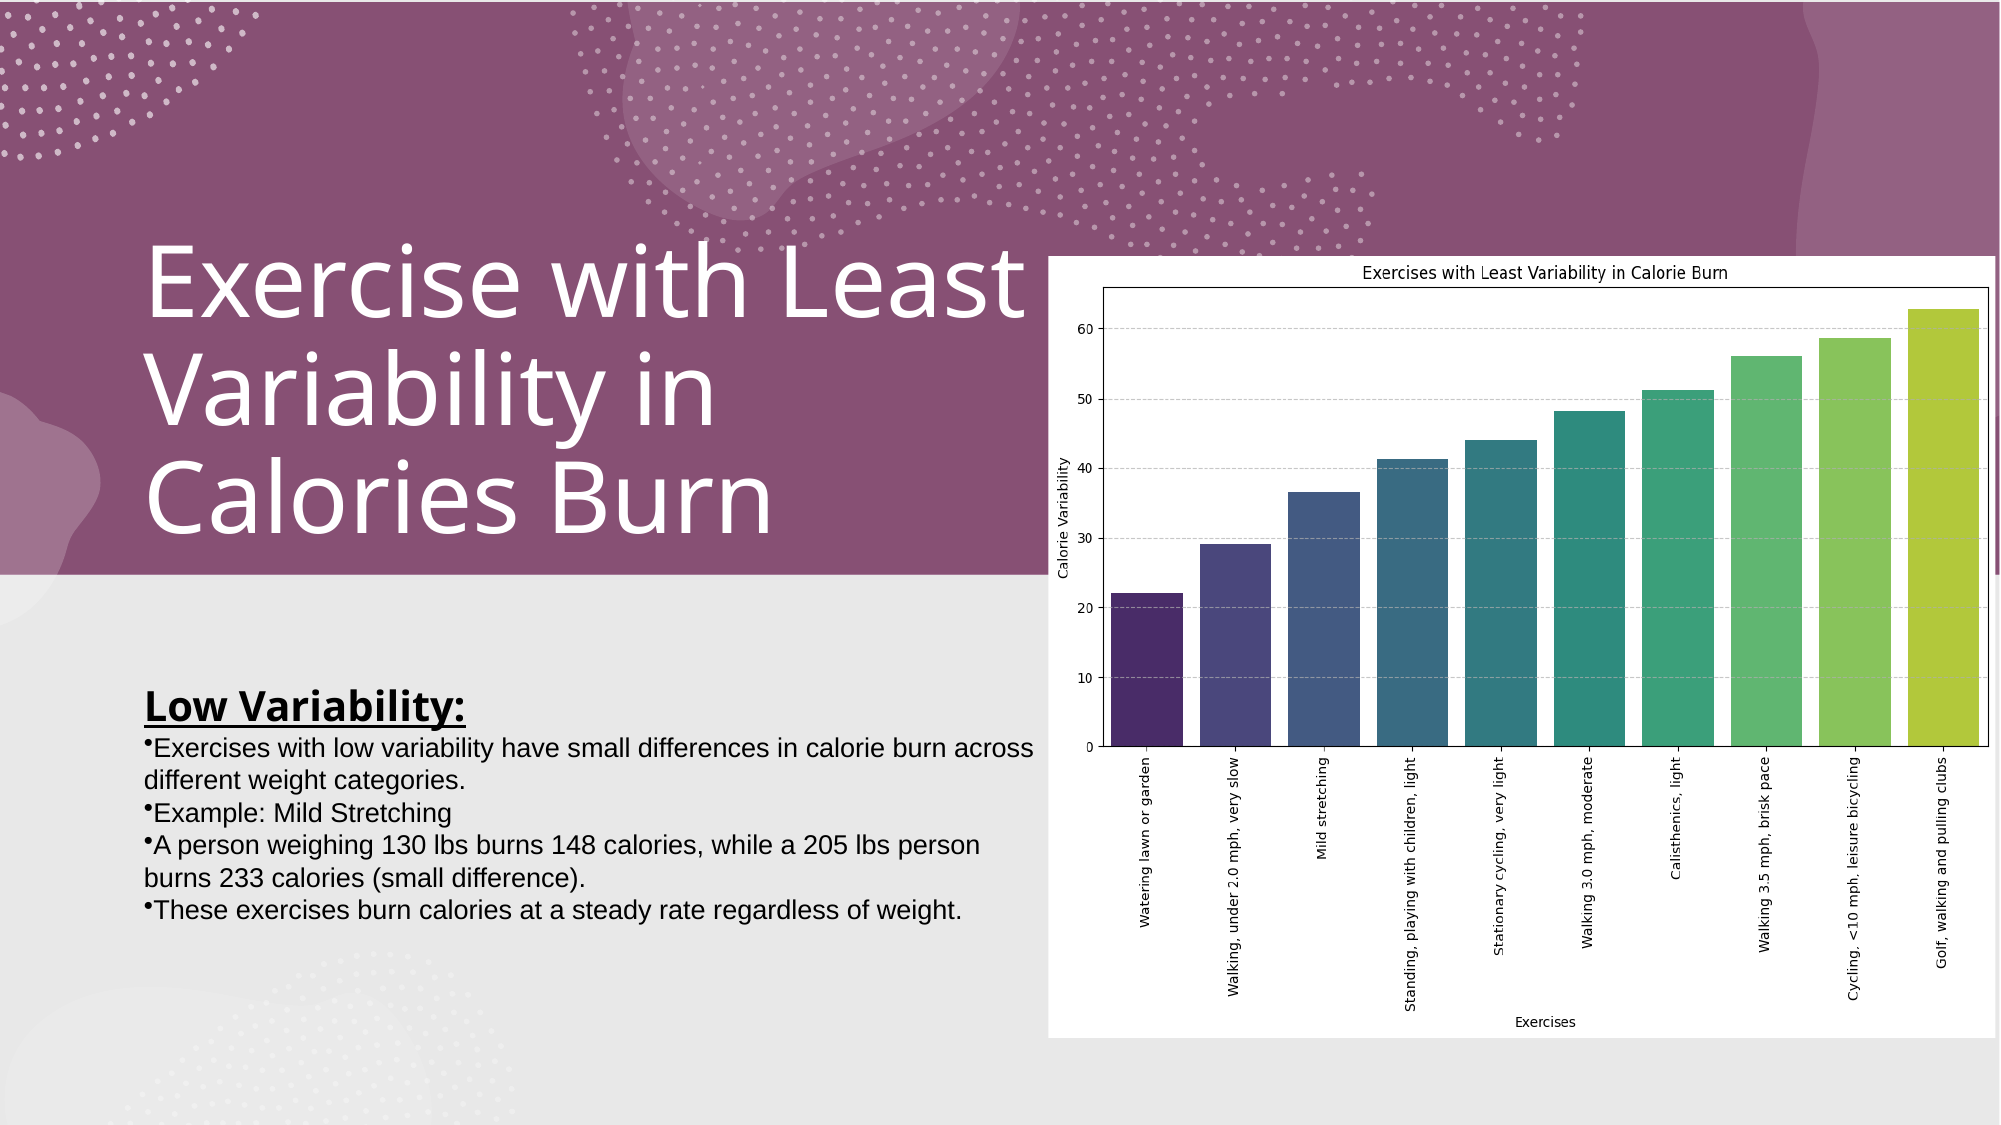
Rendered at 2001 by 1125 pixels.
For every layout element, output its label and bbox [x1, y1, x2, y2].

picture [1047, 255, 1996, 1038]
text_box [0, 0, 2000, 1125]
